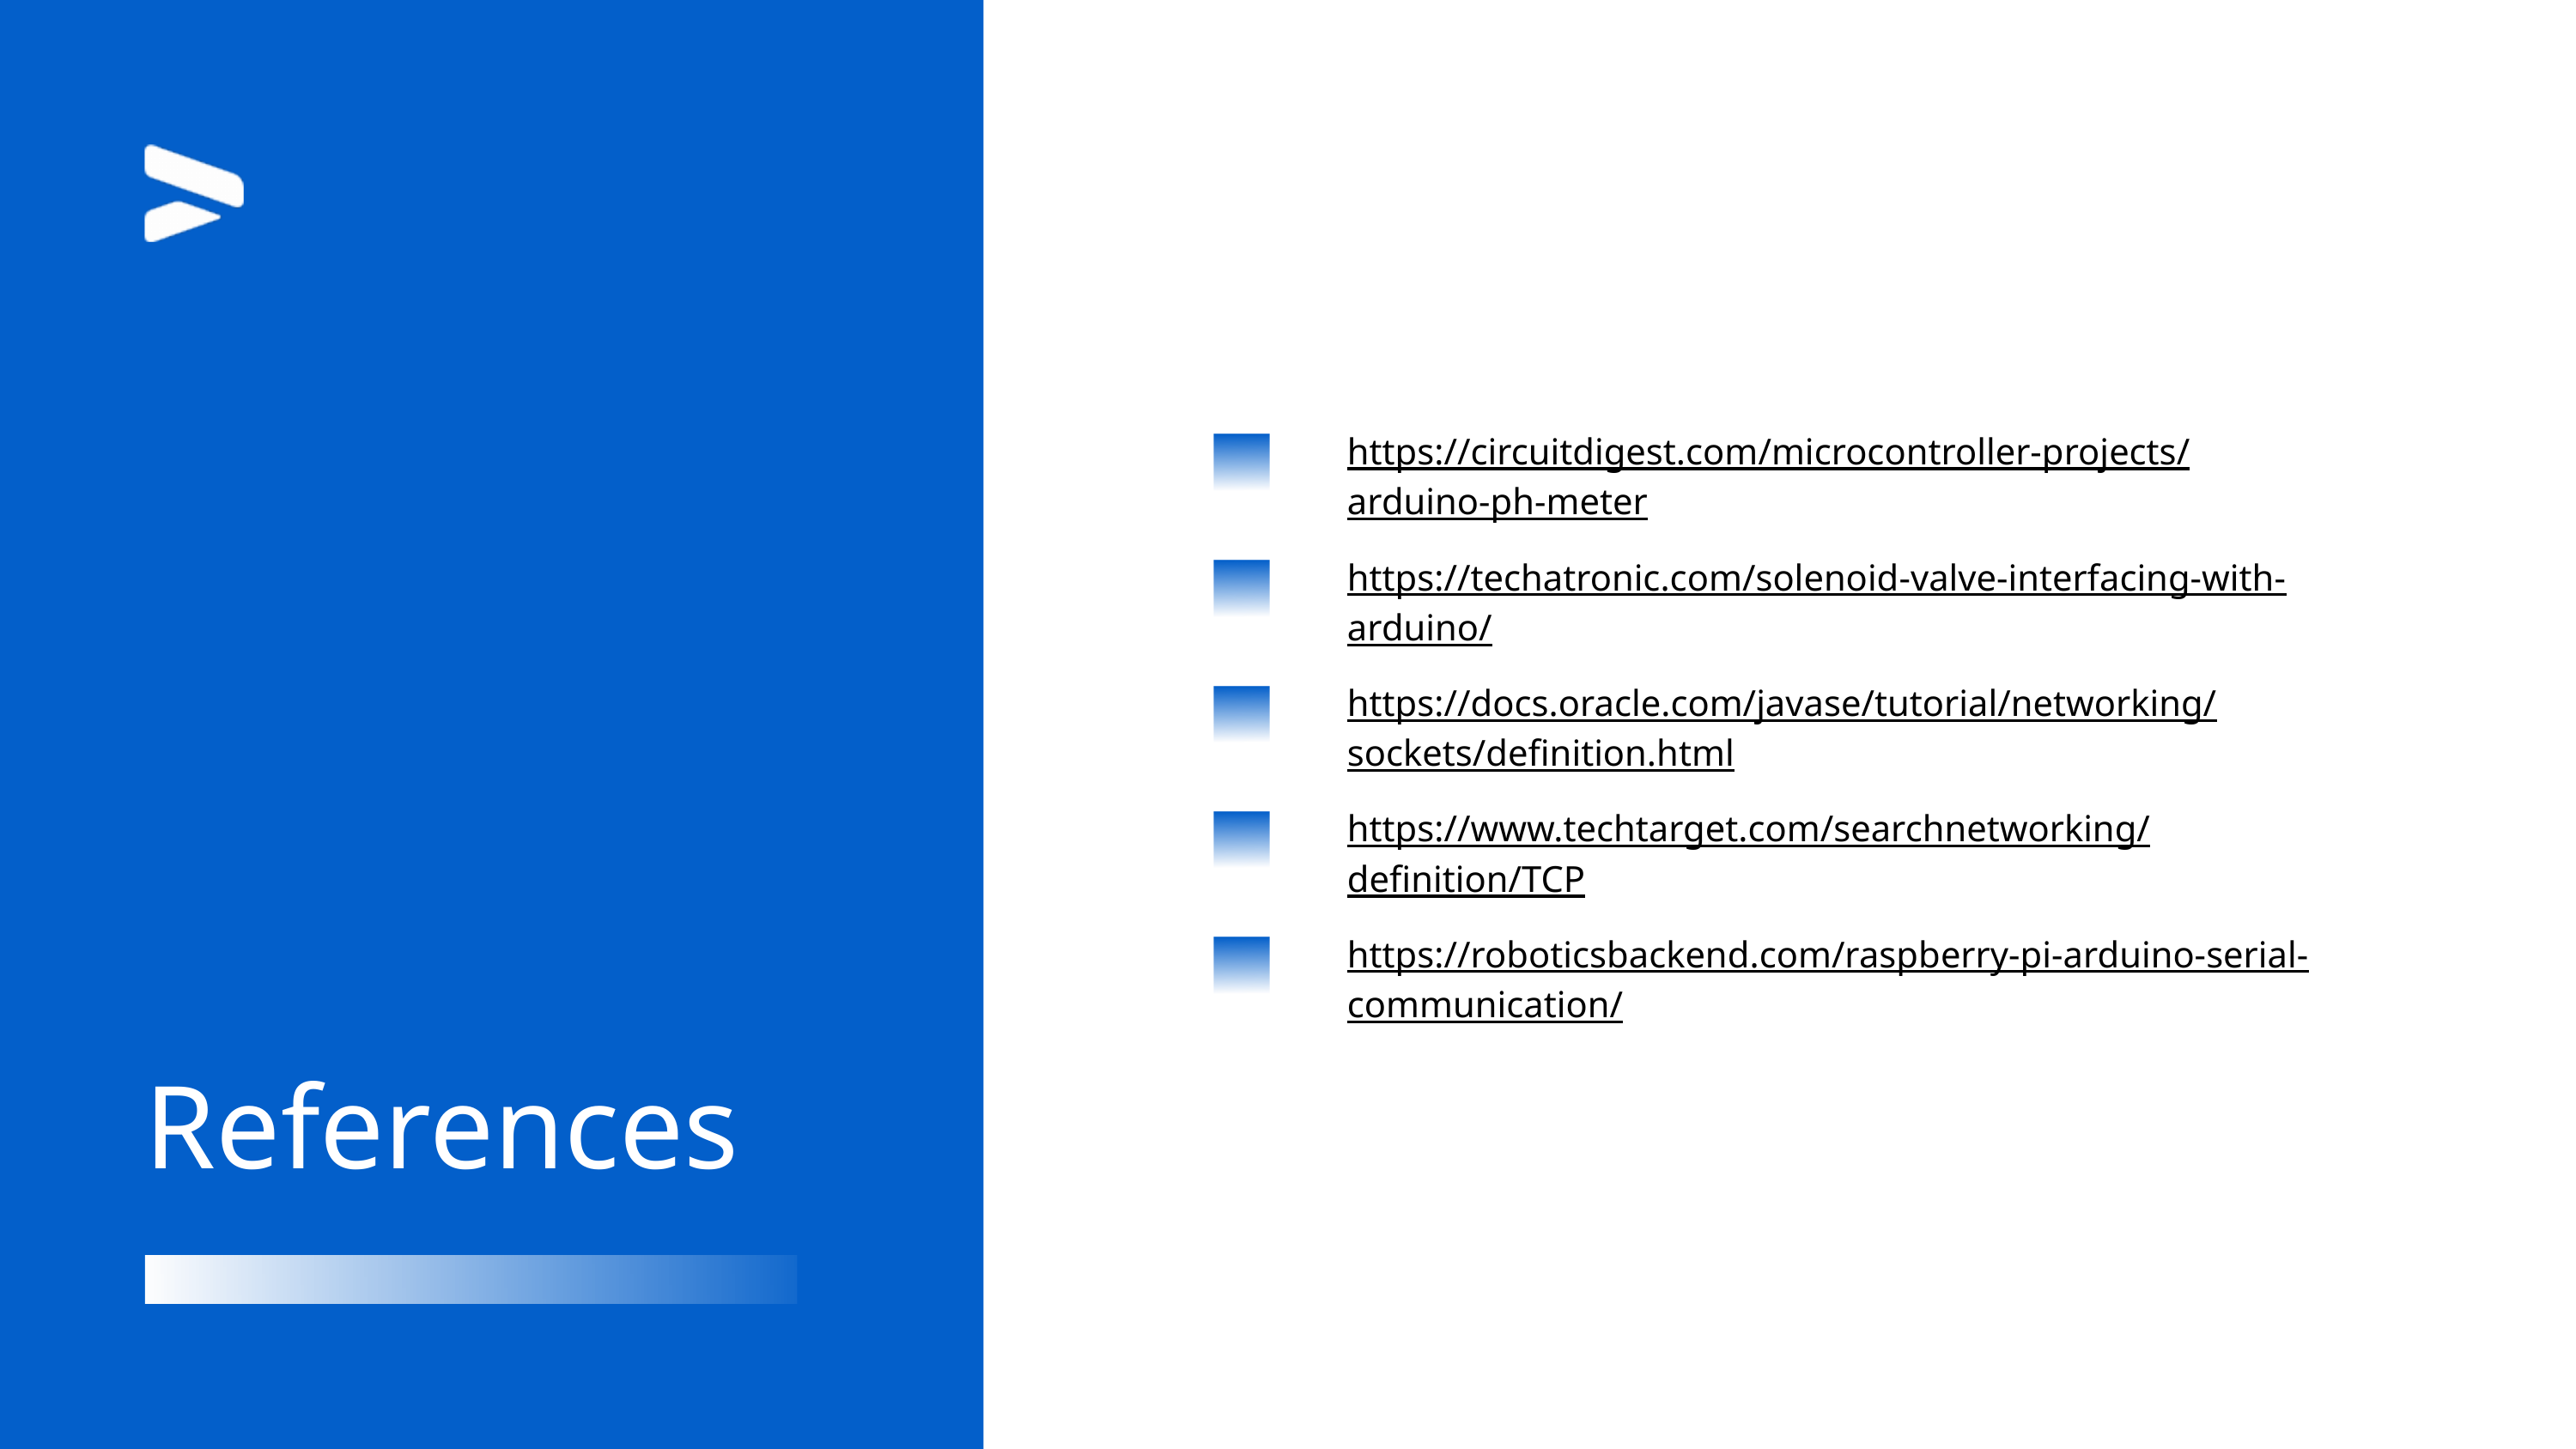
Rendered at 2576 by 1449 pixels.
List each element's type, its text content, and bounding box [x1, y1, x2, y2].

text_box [1212, 678, 2312, 771]
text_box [1212, 929, 2312, 1022]
picture [144, 1255, 798, 1304]
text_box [1212, 426, 2312, 519]
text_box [1212, 803, 2312, 897]
text_box References [144, 1065, 891, 1191]
picture [145, 143, 244, 244]
text_box [0, 0, 984, 1449]
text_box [1212, 552, 2312, 646]
